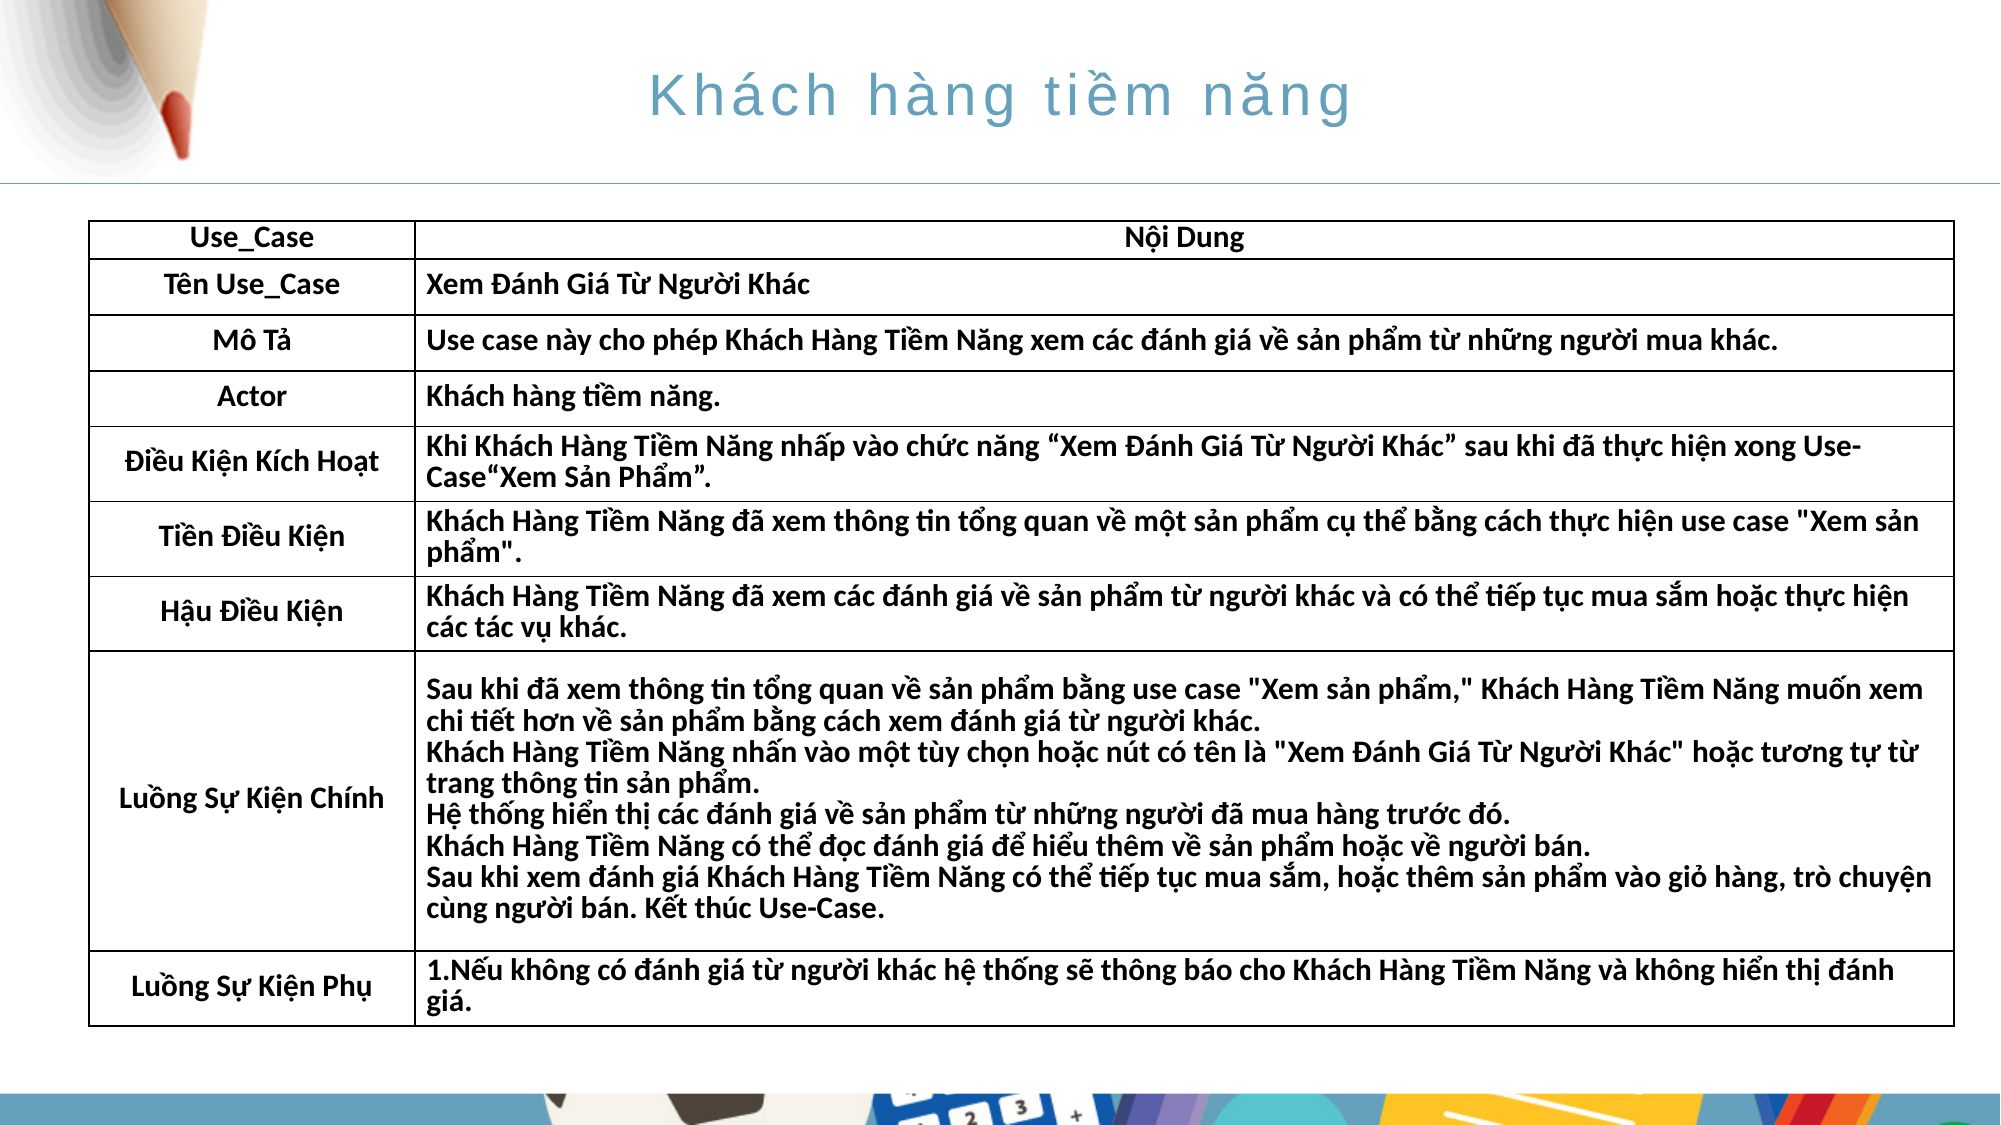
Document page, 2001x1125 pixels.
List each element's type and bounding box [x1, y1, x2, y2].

text_box [0, 0, 2000, 1125]
